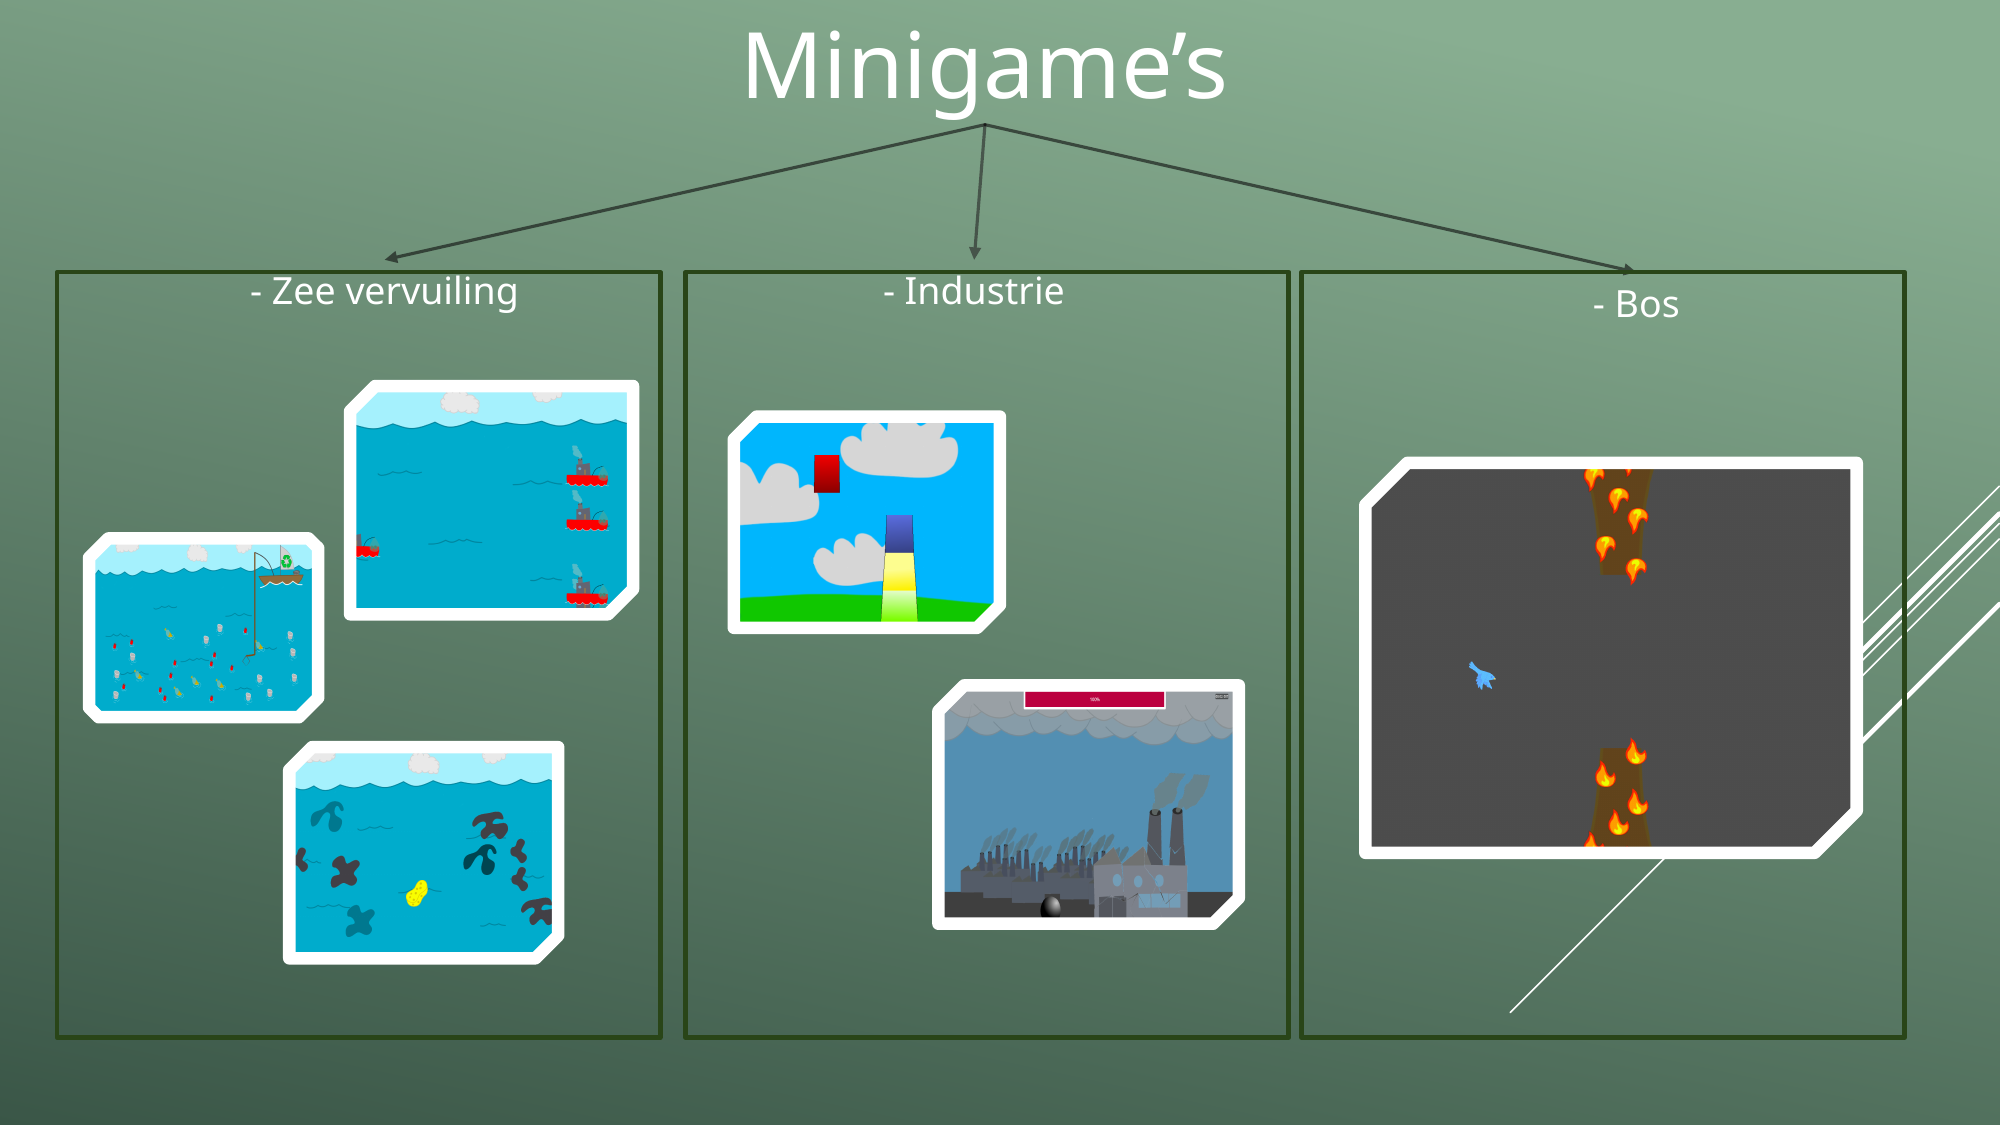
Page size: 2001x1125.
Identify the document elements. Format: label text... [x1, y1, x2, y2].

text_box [984, 125, 1637, 273]
text_box [684, 271, 1290, 1039]
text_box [384, 125, 973, 260]
picture [1365, 462, 1857, 854]
text_box Minigame’s [0, 0, 1970, 125]
picture [733, 416, 1001, 629]
text_box [56, 271, 661, 1039]
picture [349, 385, 634, 615]
text_box [1300, 271, 1906, 1039]
picture [288, 746, 559, 959]
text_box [973, 125, 984, 260]
text_box - Zee vervuiling [208, 259, 561, 271]
picture [938, 685, 1240, 924]
text_box - Industrie [859, 260, 984, 271]
picture [88, 538, 319, 718]
